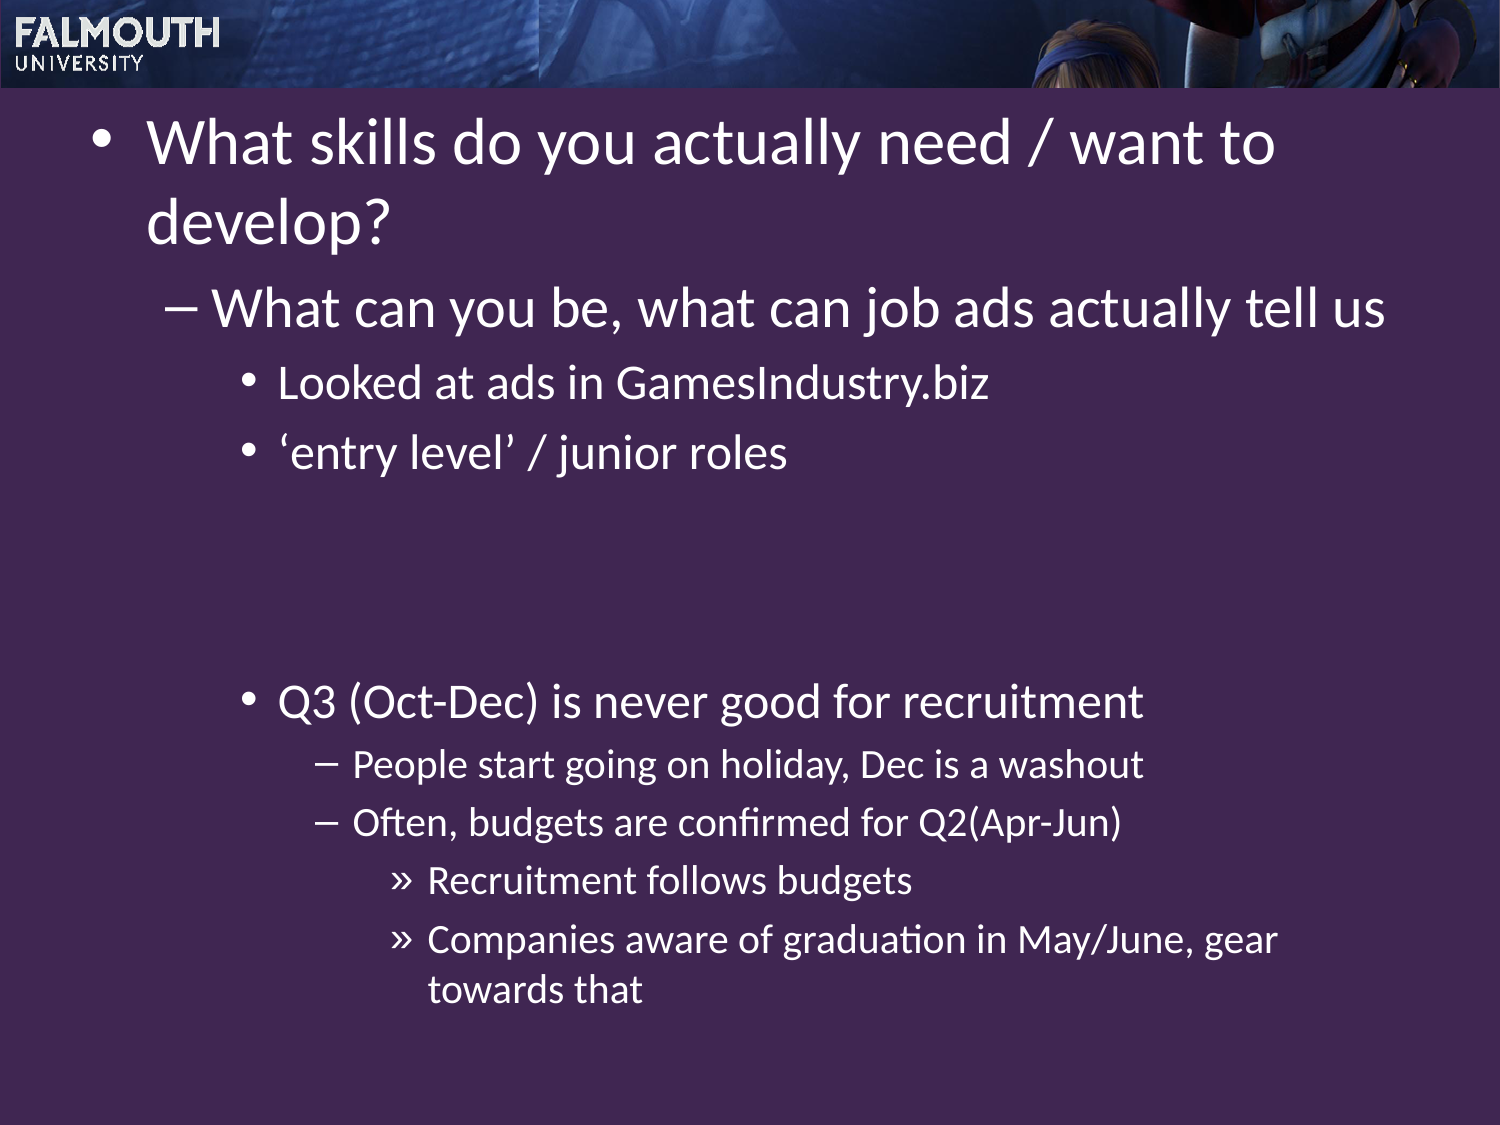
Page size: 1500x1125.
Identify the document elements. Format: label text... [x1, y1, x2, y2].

picture [0, 0, 1500, 90]
list What skills do you actually need / want to develop? What can you be, what can job ads actually tell us Looked at ads in GamesIndustry.biz ‘entry level’ / junior roles Q3 (Oct-Dec) is never good for recruitment People start going on holiday, Dec is a washout Often, budgets are confirmed for Q2(Apr-Jun) Recruitment follows budgets Companies aware of graduation in May/June, gear towards that [75, 90, 1425, 1106]
